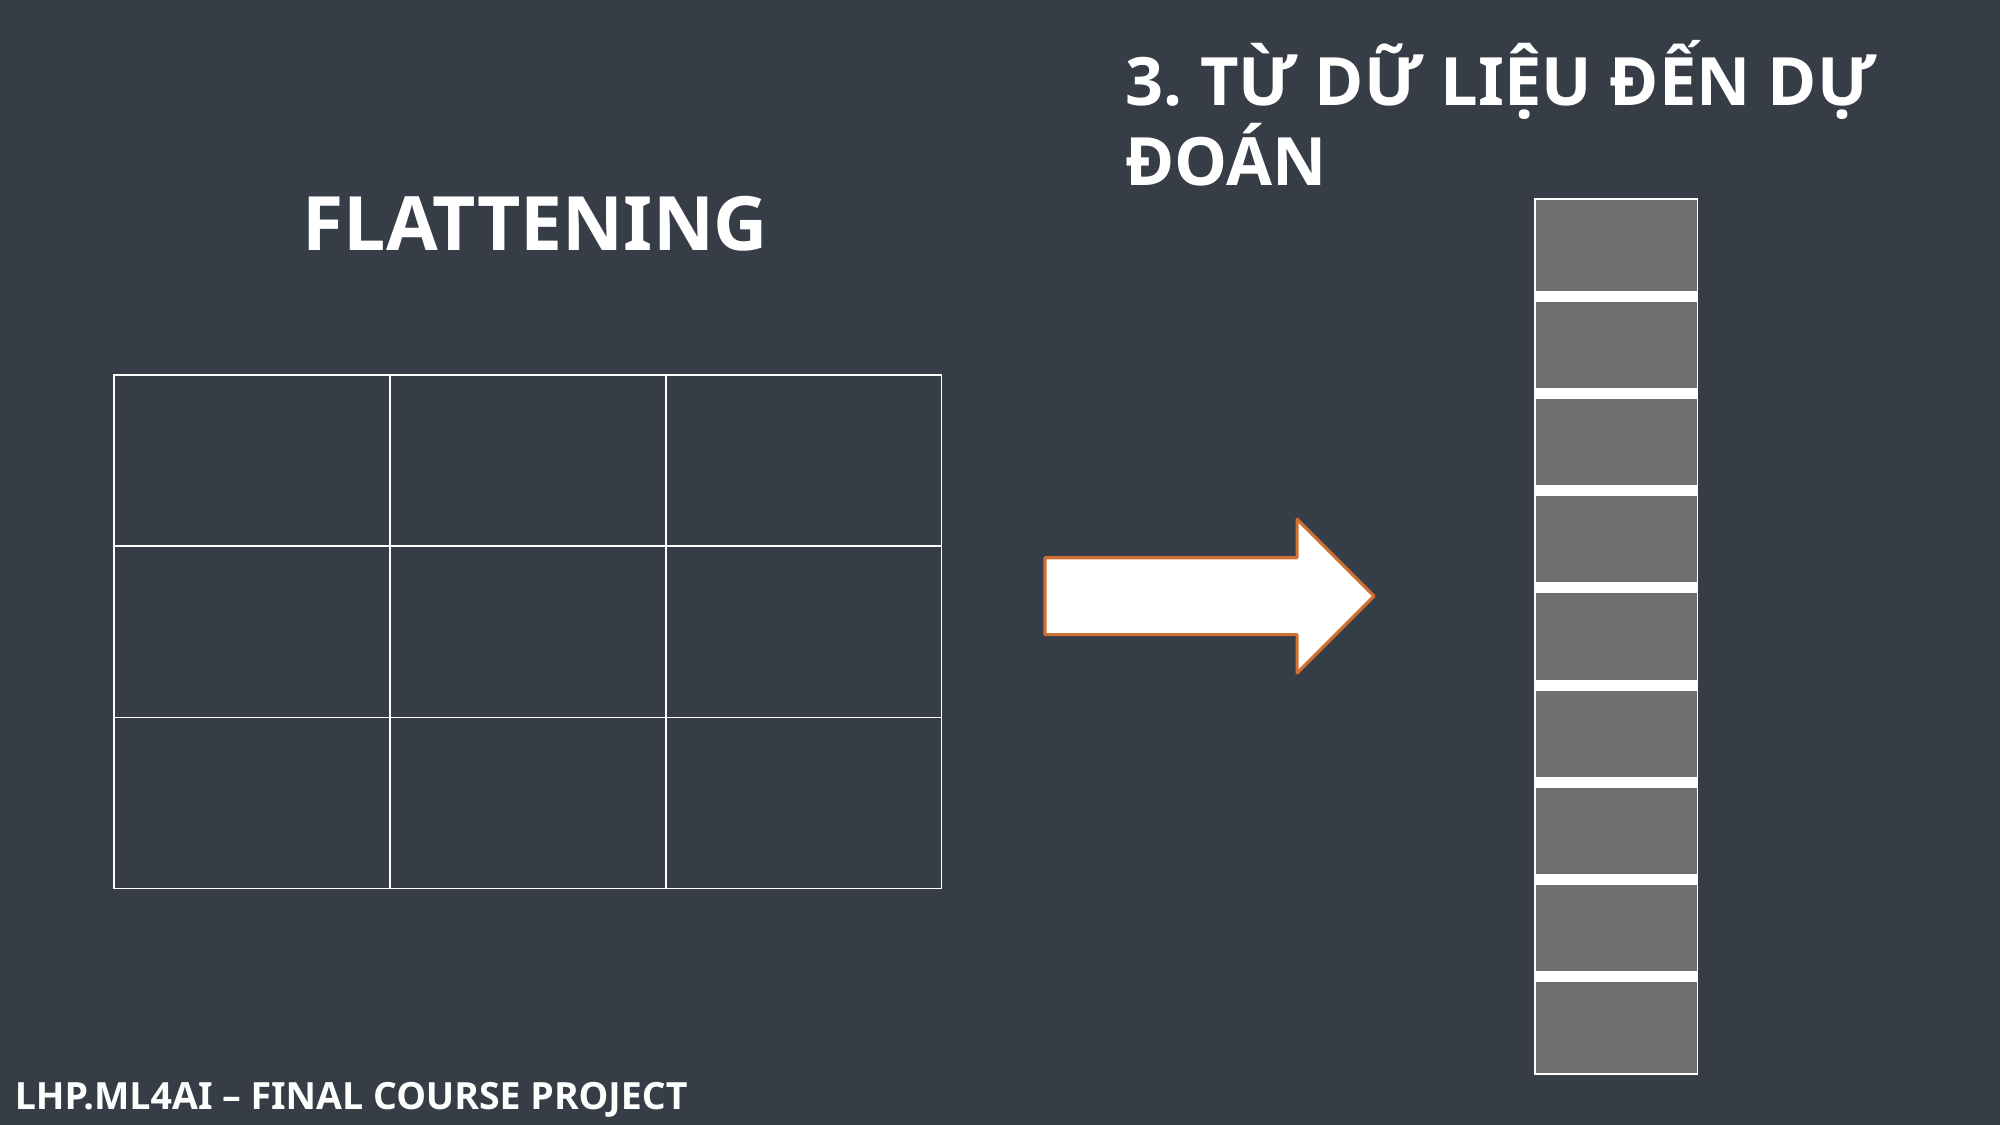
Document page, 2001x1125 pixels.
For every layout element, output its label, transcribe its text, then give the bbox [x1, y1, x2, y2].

table_cell [391, 718, 665, 888]
table_cell [1536, 399, 1697, 485]
table_cell [115, 718, 389, 888]
text_box FLATTENING [287, 168, 1318, 274]
table_cell [1536, 496, 1697, 582]
table_cell [1536, 885, 1697, 971]
table_cell [1536, 302, 1697, 388]
table_cell [1536, 593, 1697, 680]
table_cell [115, 547, 389, 717]
table_header [115, 376, 389, 545]
table_cell [667, 547, 941, 717]
table_cell [1536, 788, 1697, 874]
text_box LHP.ML4AI – FINAL COURSE PROJECT [0, 1064, 803, 1125]
table_cell [667, 718, 941, 888]
table_header [1536, 200, 1697, 291]
table_cell [1536, 982, 1697, 1073]
text_box [1043, 517, 1376, 675]
table_header [667, 376, 941, 545]
table_header [391, 376, 665, 545]
title 3. TỪ DỮ LIỆU ĐẾN DỰ ĐOÁN [1110, 0, 2000, 275]
table_cell [391, 547, 665, 717]
table_cell [1536, 691, 1697, 777]
